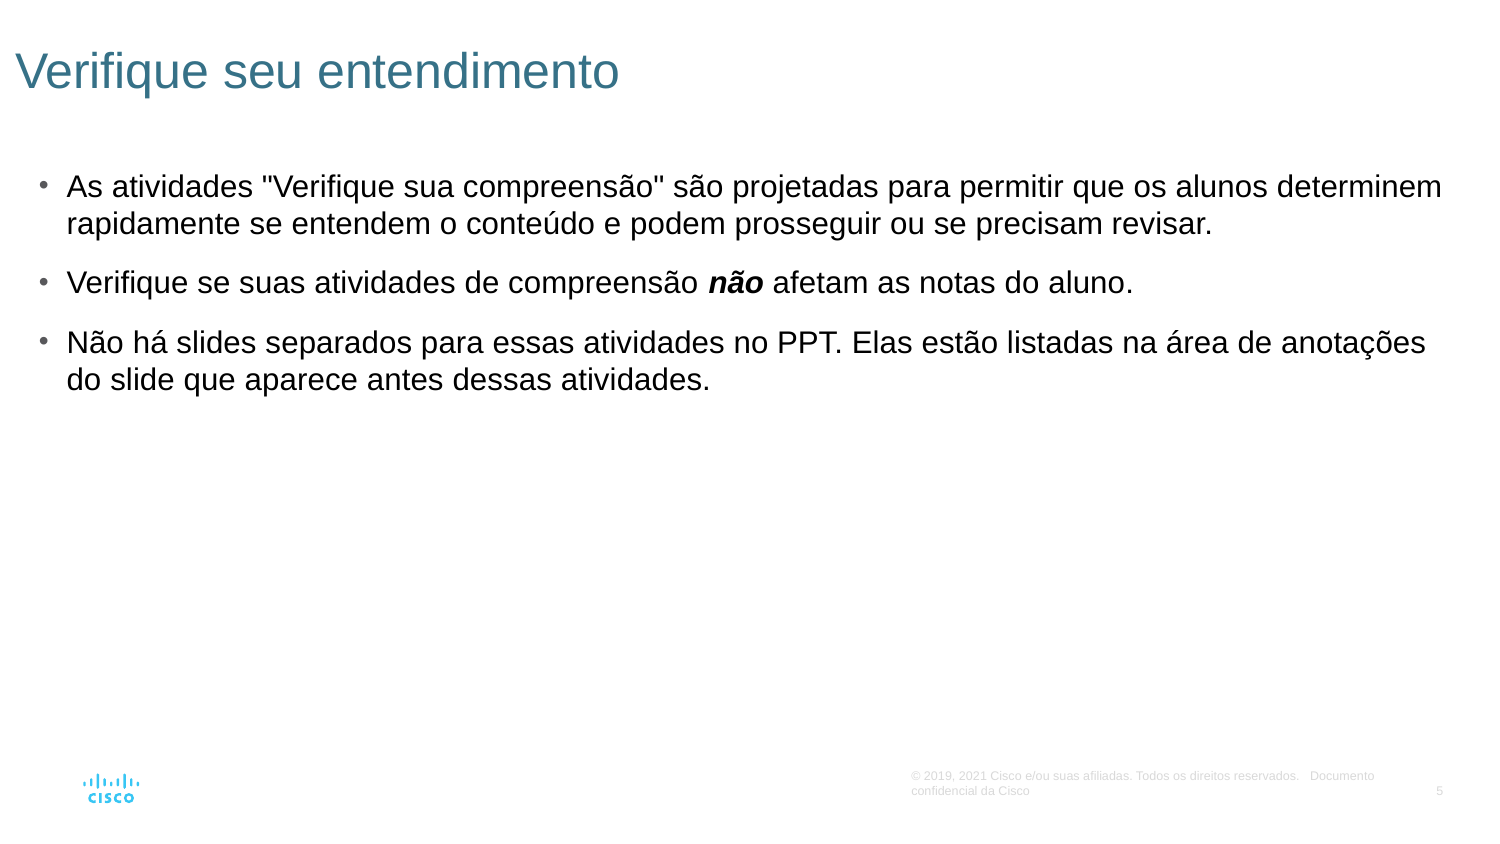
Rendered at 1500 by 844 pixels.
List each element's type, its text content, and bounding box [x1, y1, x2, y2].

list As atividades "Verifique sua compreensão" são projetadas para permitir que os alunos determinem rapidamente se entendem o conteúdo e podem prosseguir ou se precisam revisar. Verifique se suas atividades de compreensão não afetam as notas do aluno. Não há slides separados para essas atividades no PPT. Elas estão listadas na área de anotações do slide que aparece antes dessas atividades. [23, 158, 1481, 757]
title Verifique seu entendimento [0, 6, 1500, 131]
